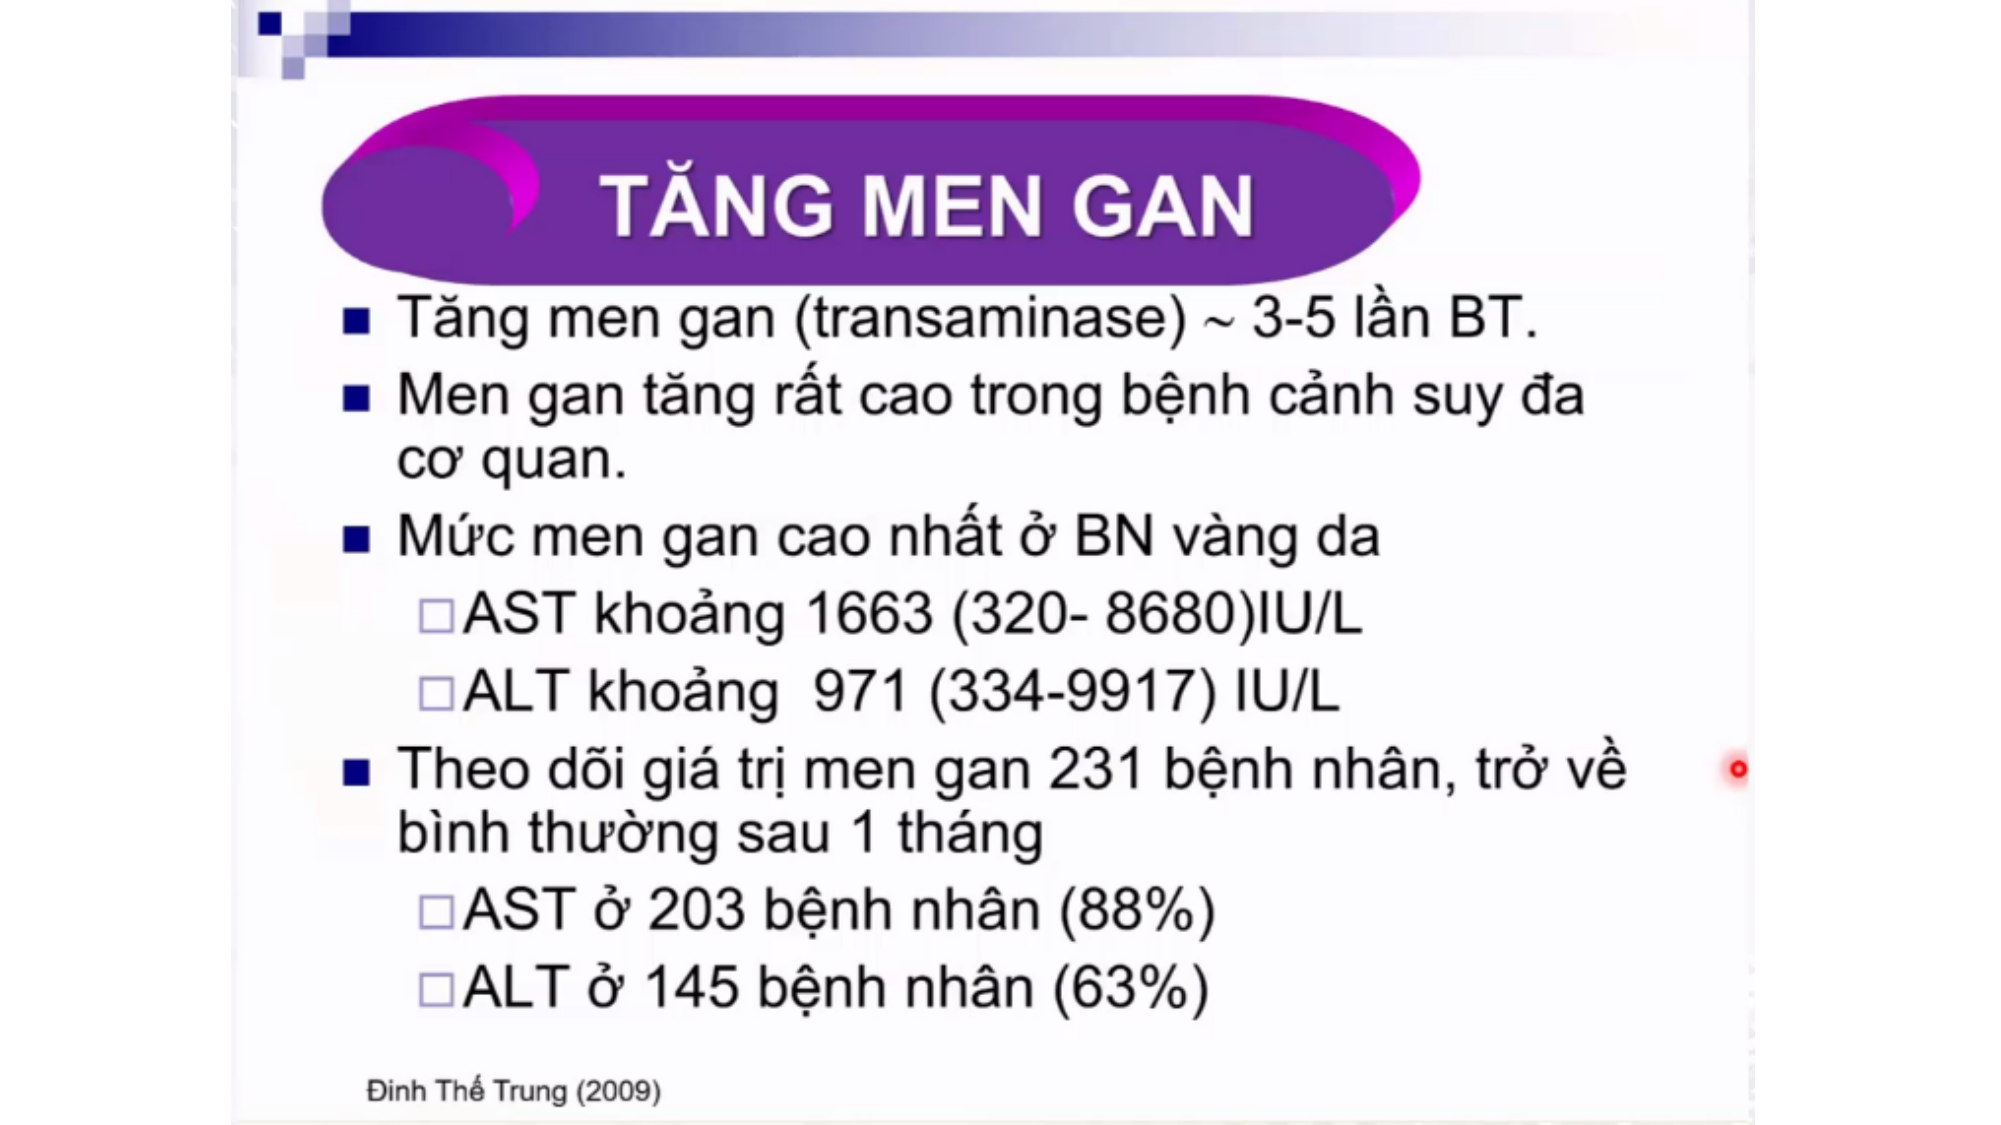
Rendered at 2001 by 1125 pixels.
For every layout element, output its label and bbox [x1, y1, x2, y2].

picture [230, 0, 1755, 1125]
